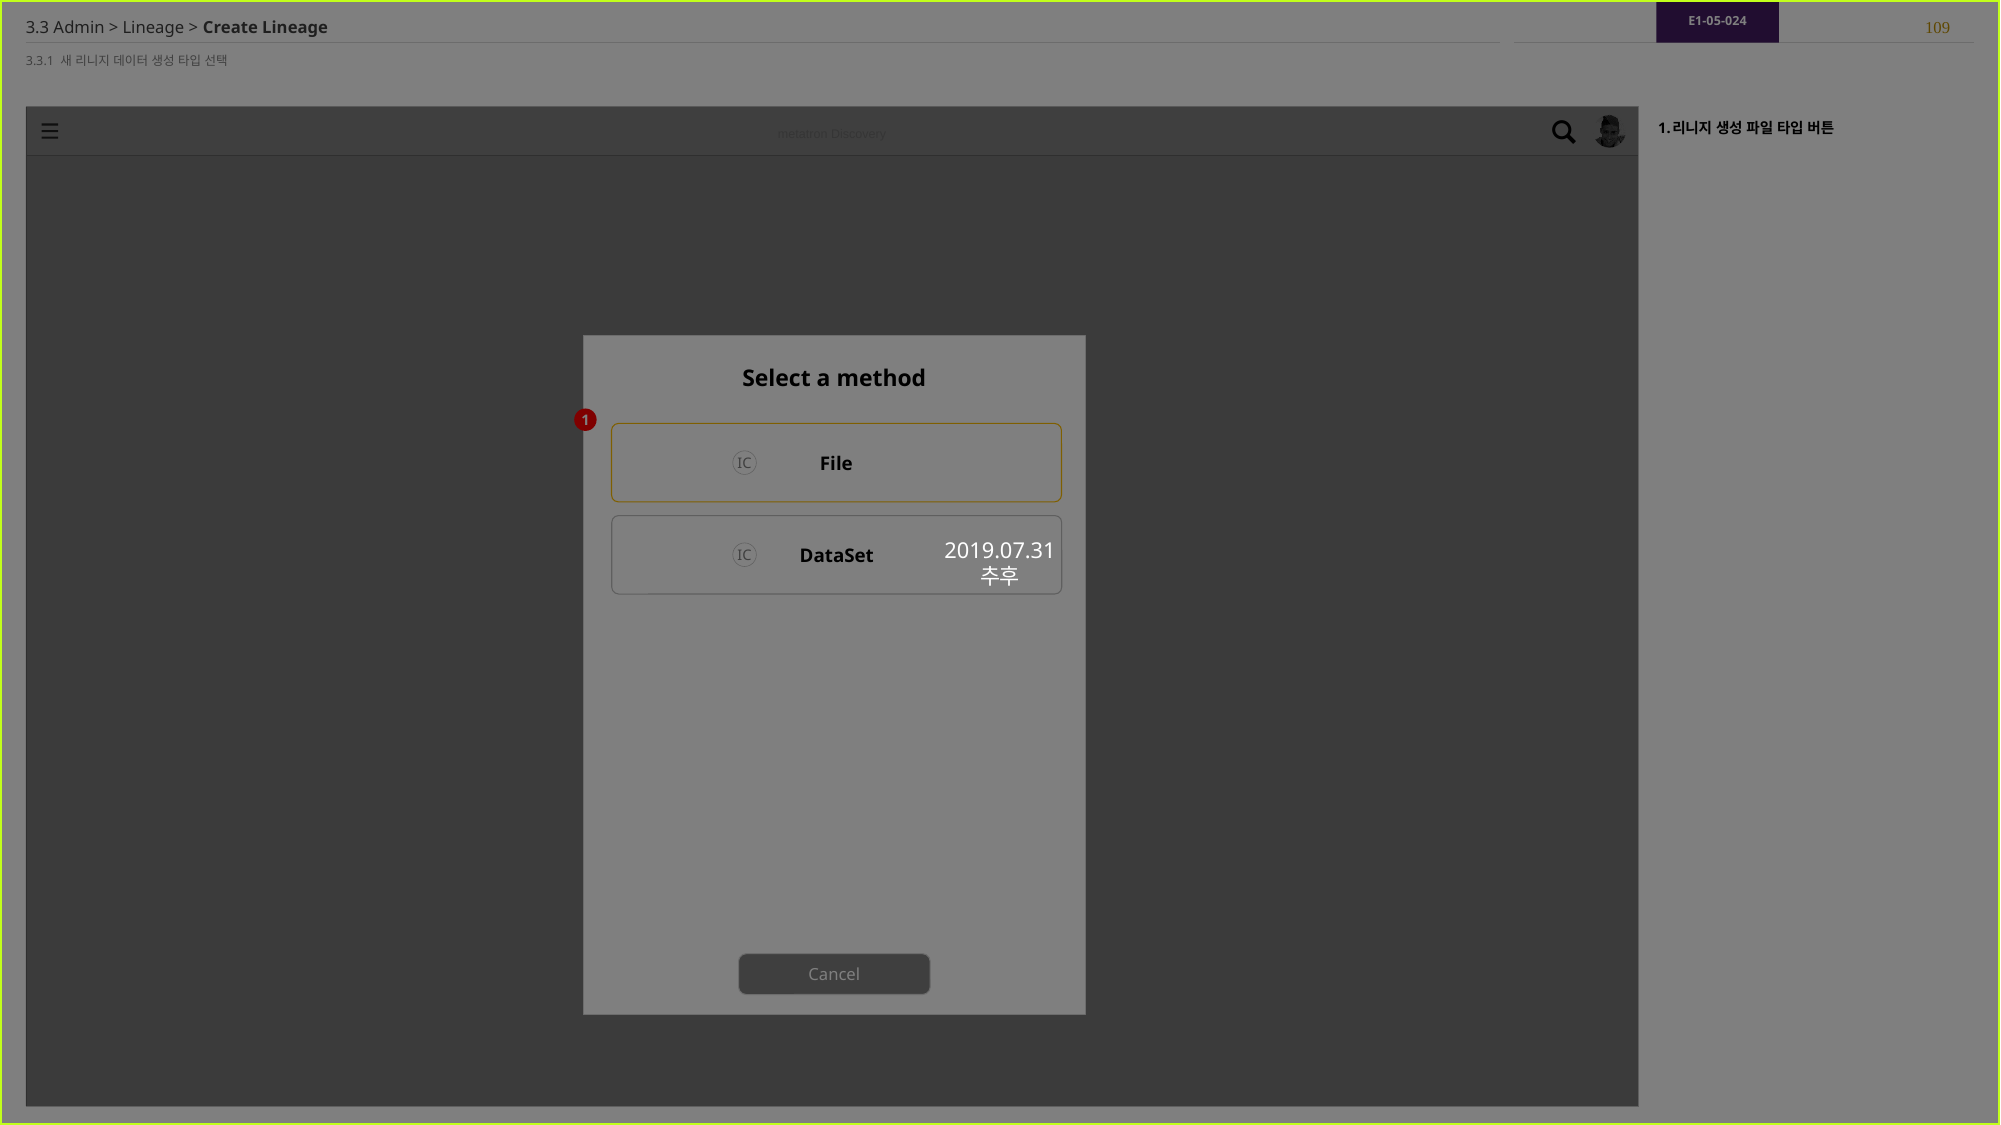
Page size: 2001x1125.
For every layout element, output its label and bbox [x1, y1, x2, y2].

text_box [0, 0, 2000, 1125]
